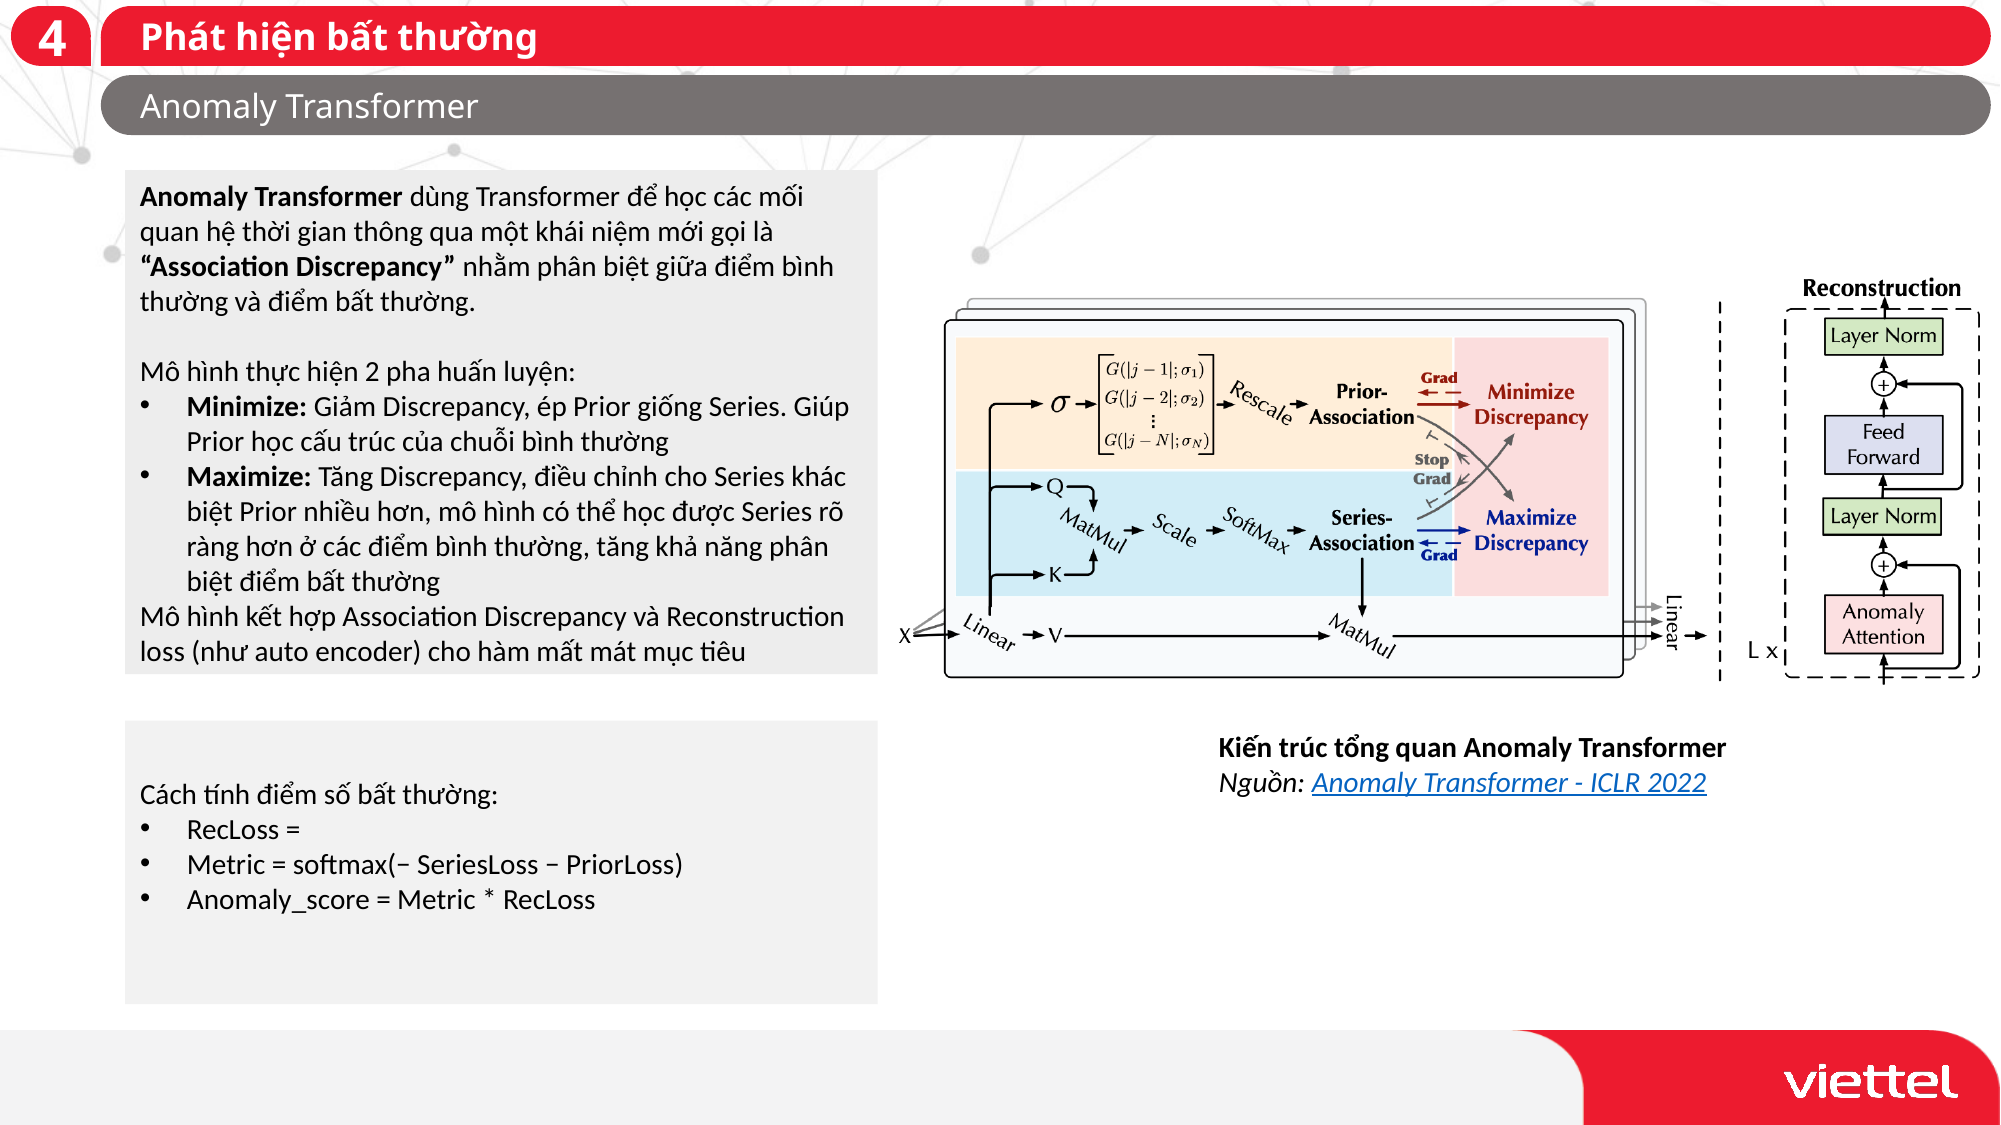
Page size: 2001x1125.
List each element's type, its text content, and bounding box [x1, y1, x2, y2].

list 4 [23, 6, 89, 66]
list Anomaly Transformer [125, 82, 1230, 128]
picture [0, 0, 2000, 687]
title Phát hiện bất thường [125, 6, 1850, 66]
text_box Kiến trúc tổng quan Anomaly Transformer Nguồn: Anomaly Transformer - ICLR 2022 [1204, 720, 1985, 806]
picture [0, 1030, 2000, 1125]
text_box Anomaly Transformer dùng Transformer để học các mối quan hệ thời gian thông qua một khái niệm mới gọi là “Association Discrepancy” nhằm phân biệt giữa điểm bình thường và điểm bất thường. Mô hình thực hiện 2 pha huấn luyện: Minimize: Giảm Discrepancy, ép Prior giống Series. Giúp Prior học cấu trúc của chuỗi bình thường Maximize: Tăng Discrepancy, điều chỉnh cho Series khác biệt Prior nhiều hơn, mô hình có thể học được Series rõ ràng hơn ở các điểm bình thường, tăng khả năng phân biệt điểm bất thường Mô hình kết hợp Association Discrepancy và Reconstruction loss (như auto encoder) cho hàm mất mát mục tiêu [125, 170, 878, 675]
